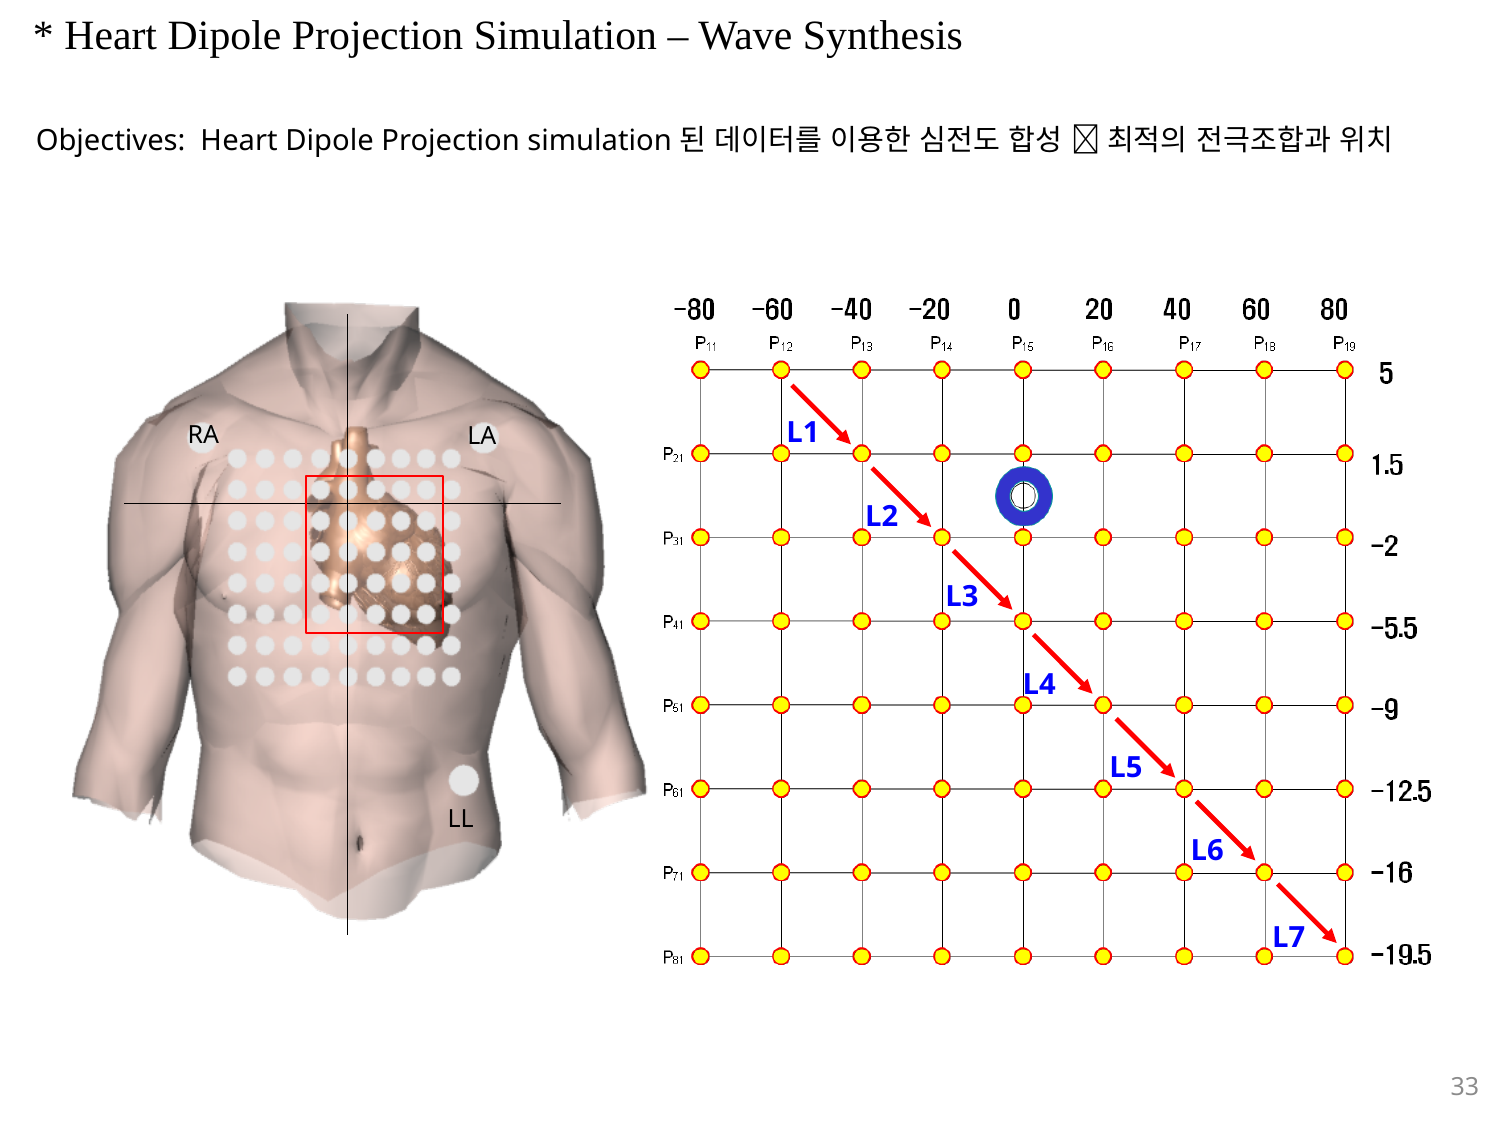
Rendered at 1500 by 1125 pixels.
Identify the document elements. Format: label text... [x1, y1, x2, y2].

text_box Objectives: Heart Dipole Projection simulation된 데이터를 이용한 심전도 합성  최적의 전극조합과 위치 [21, 113, 1471, 199]
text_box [48, 256, 1448, 977]
text_box * Heart Dipole Projection Simulation – Wave Synthesis [7, 0, 989, 66]
slide_number 33 [1144, 1057, 1495, 1118]
